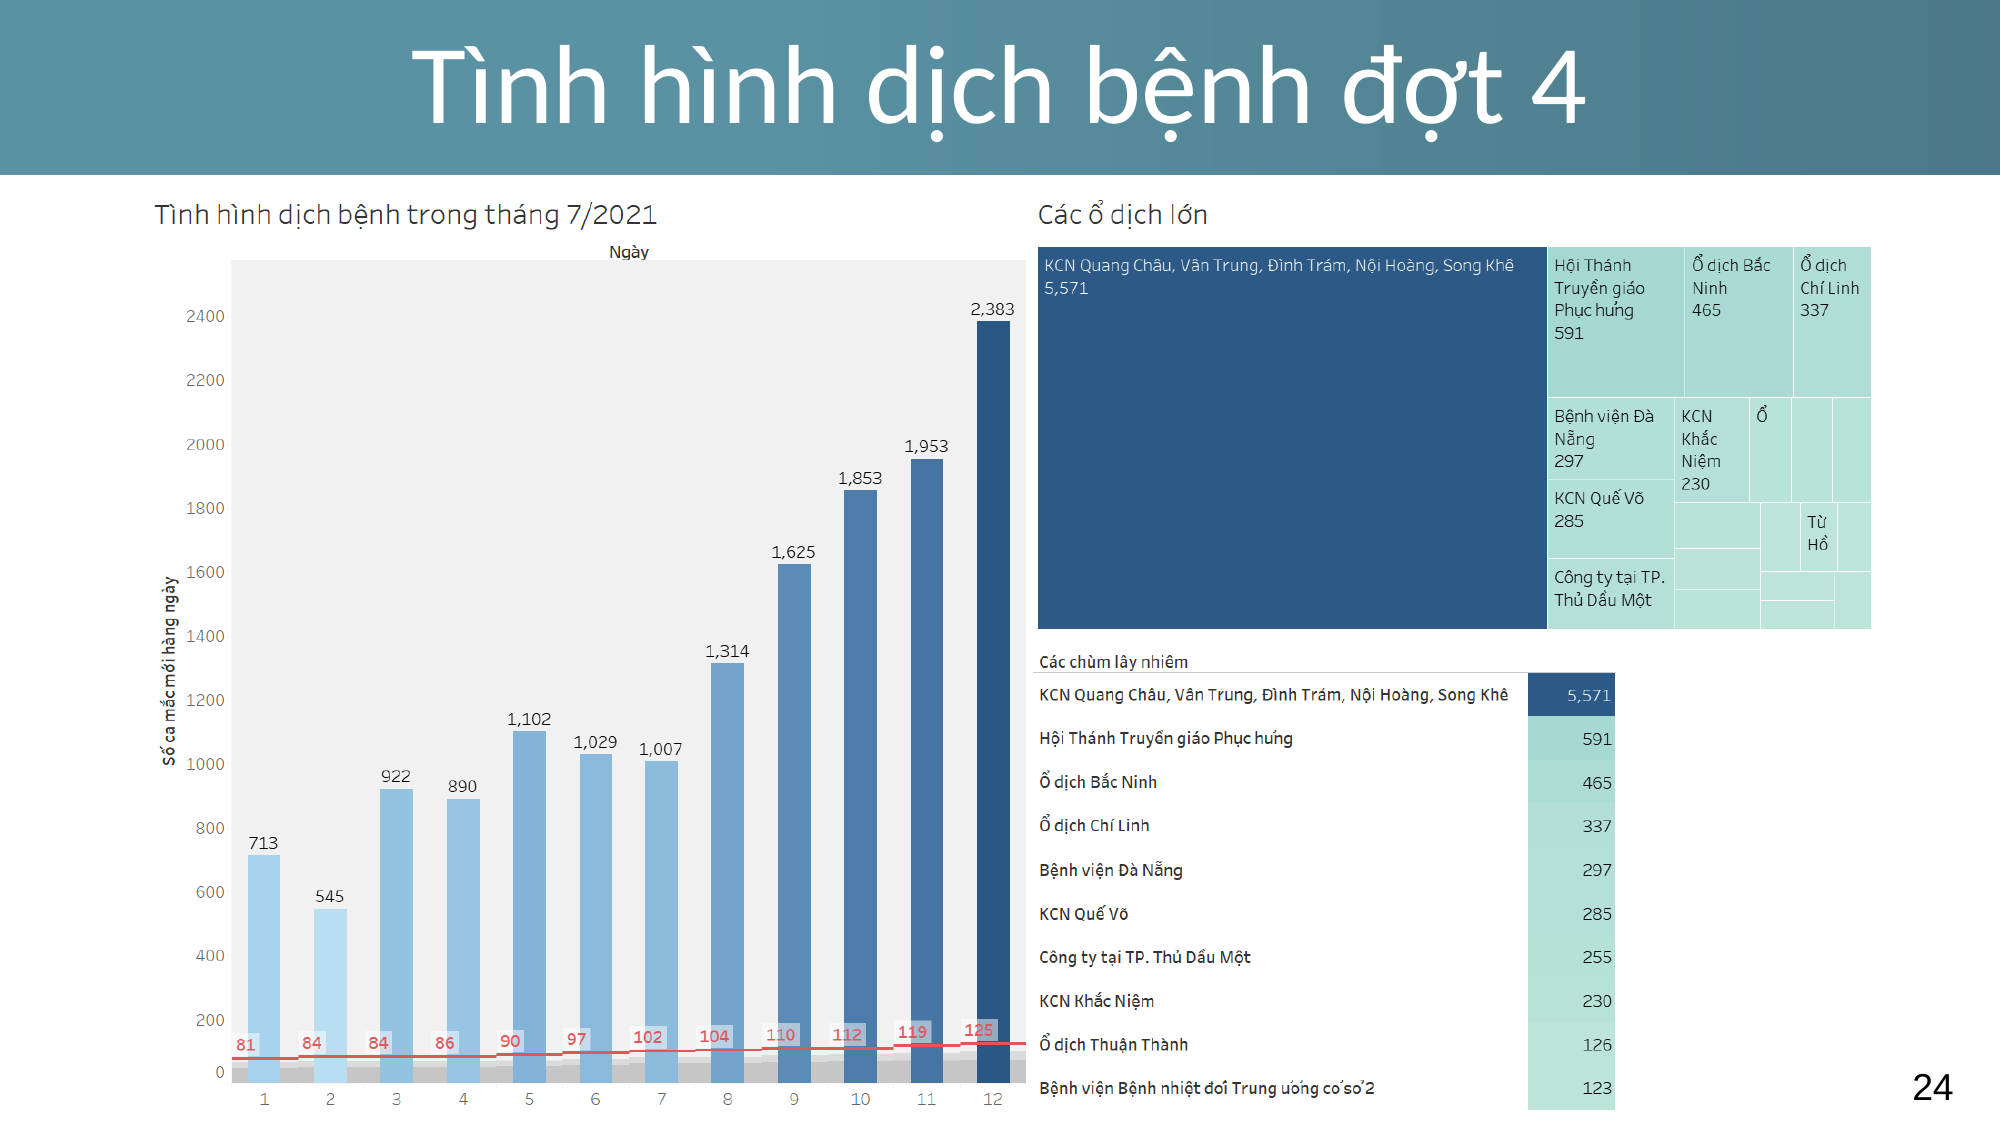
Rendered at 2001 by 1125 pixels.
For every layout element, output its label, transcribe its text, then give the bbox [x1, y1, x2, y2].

list Tình hình dịch bệnh đợt 4 [50, 27, 1950, 147]
picture [139, 179, 1885, 1117]
text_box 24 [1897, 1055, 1974, 1116]
